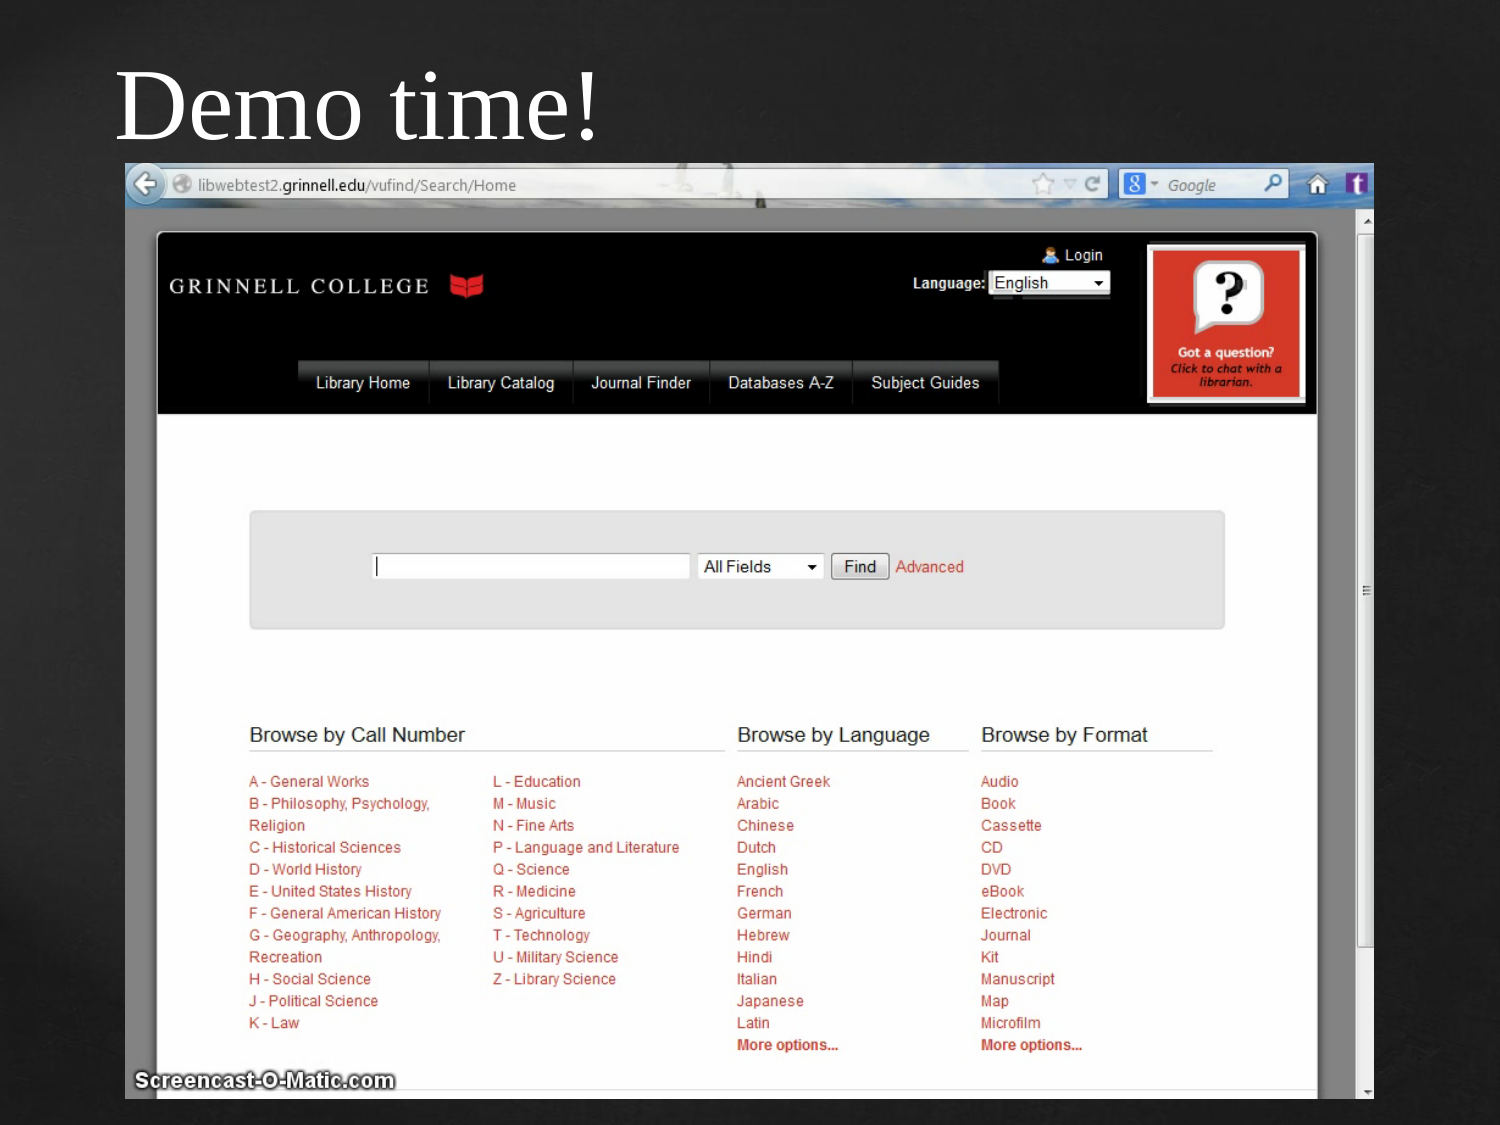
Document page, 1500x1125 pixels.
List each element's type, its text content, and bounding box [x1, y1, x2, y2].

title Demo time! [99, 24, 838, 175]
picture [0, 0, 1500, 1125]
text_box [124, 162, 1375, 1100]
